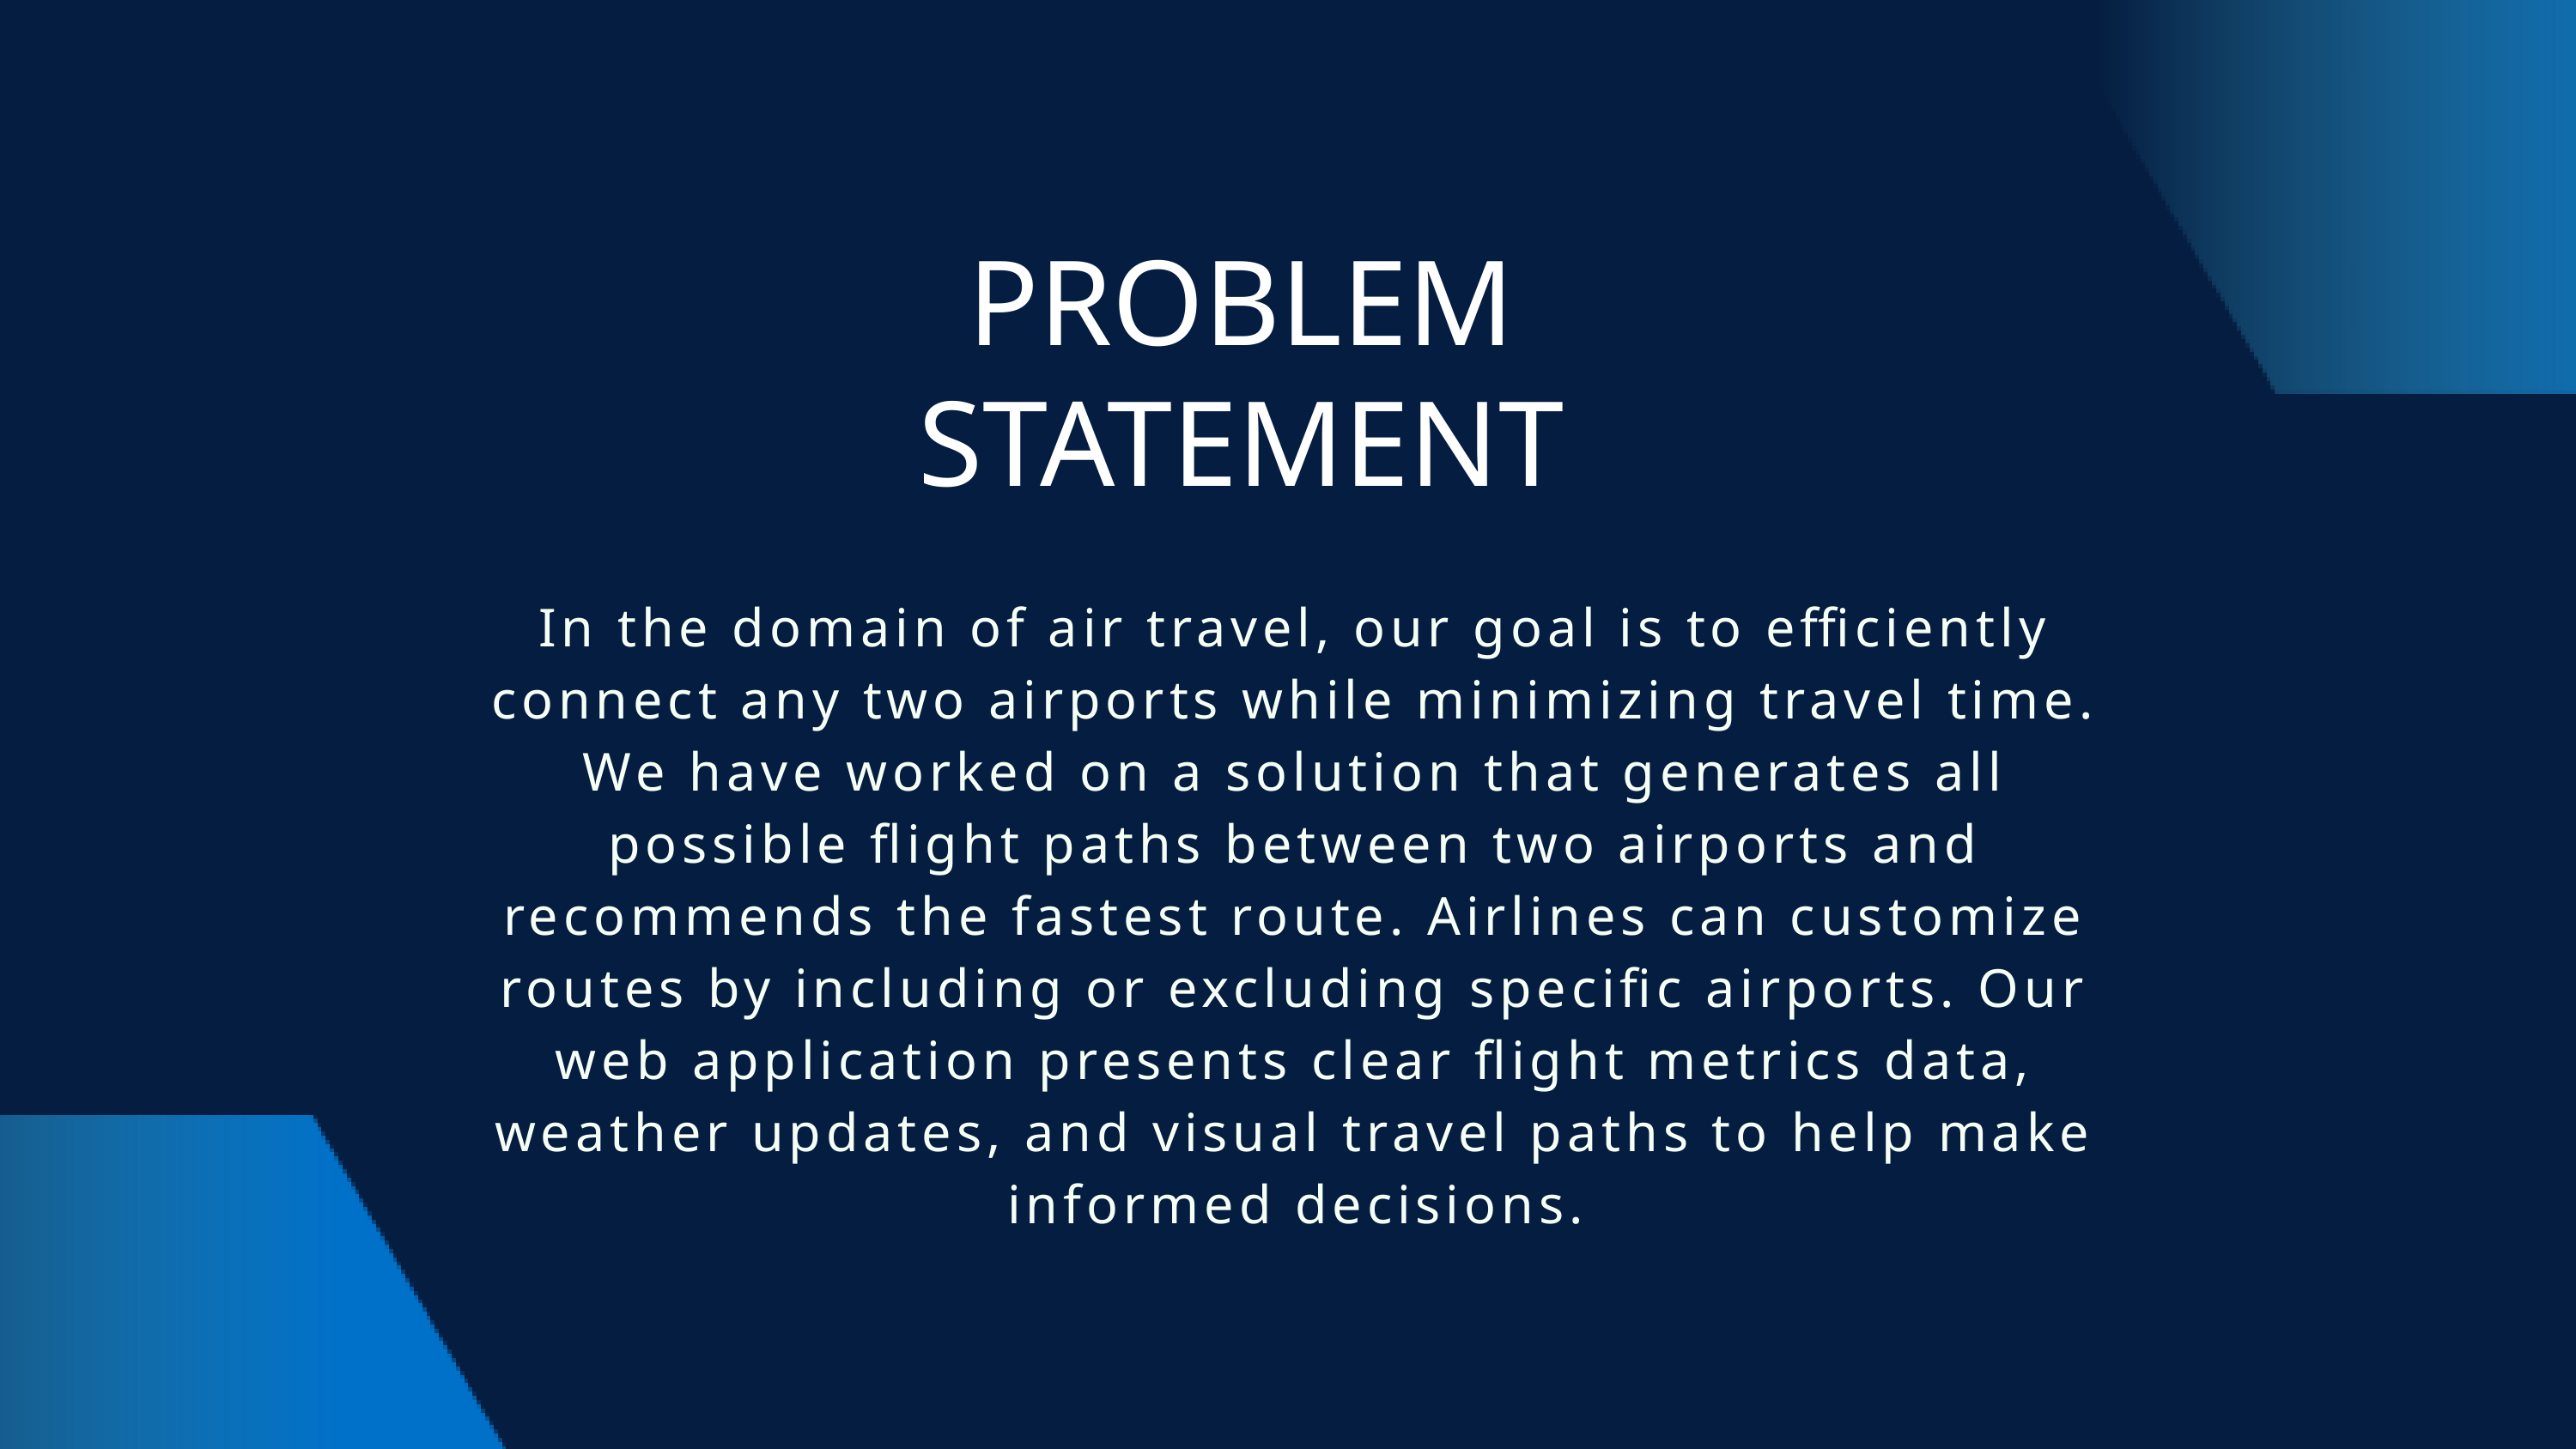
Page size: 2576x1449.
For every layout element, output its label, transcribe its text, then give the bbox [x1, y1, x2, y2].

text_box PROBLEM STATEMENT [646, 227, 1838, 511]
text_box In the domain of air travel, our goal is to efficiently connect any two airports while minimizing travel time. We have worked on a solution that generates all possible flight paths between two airports and recommends the fastest route. Airlines can customize routes by including or excluding specific airports. Our web application presents clear flight metrics data, weather updates, and visual travel paths to help make informed decisions. [489, 585, 2102, 1234]
text_box [2049, 0, 2576, 395]
text_box [0, 1115, 540, 1449]
